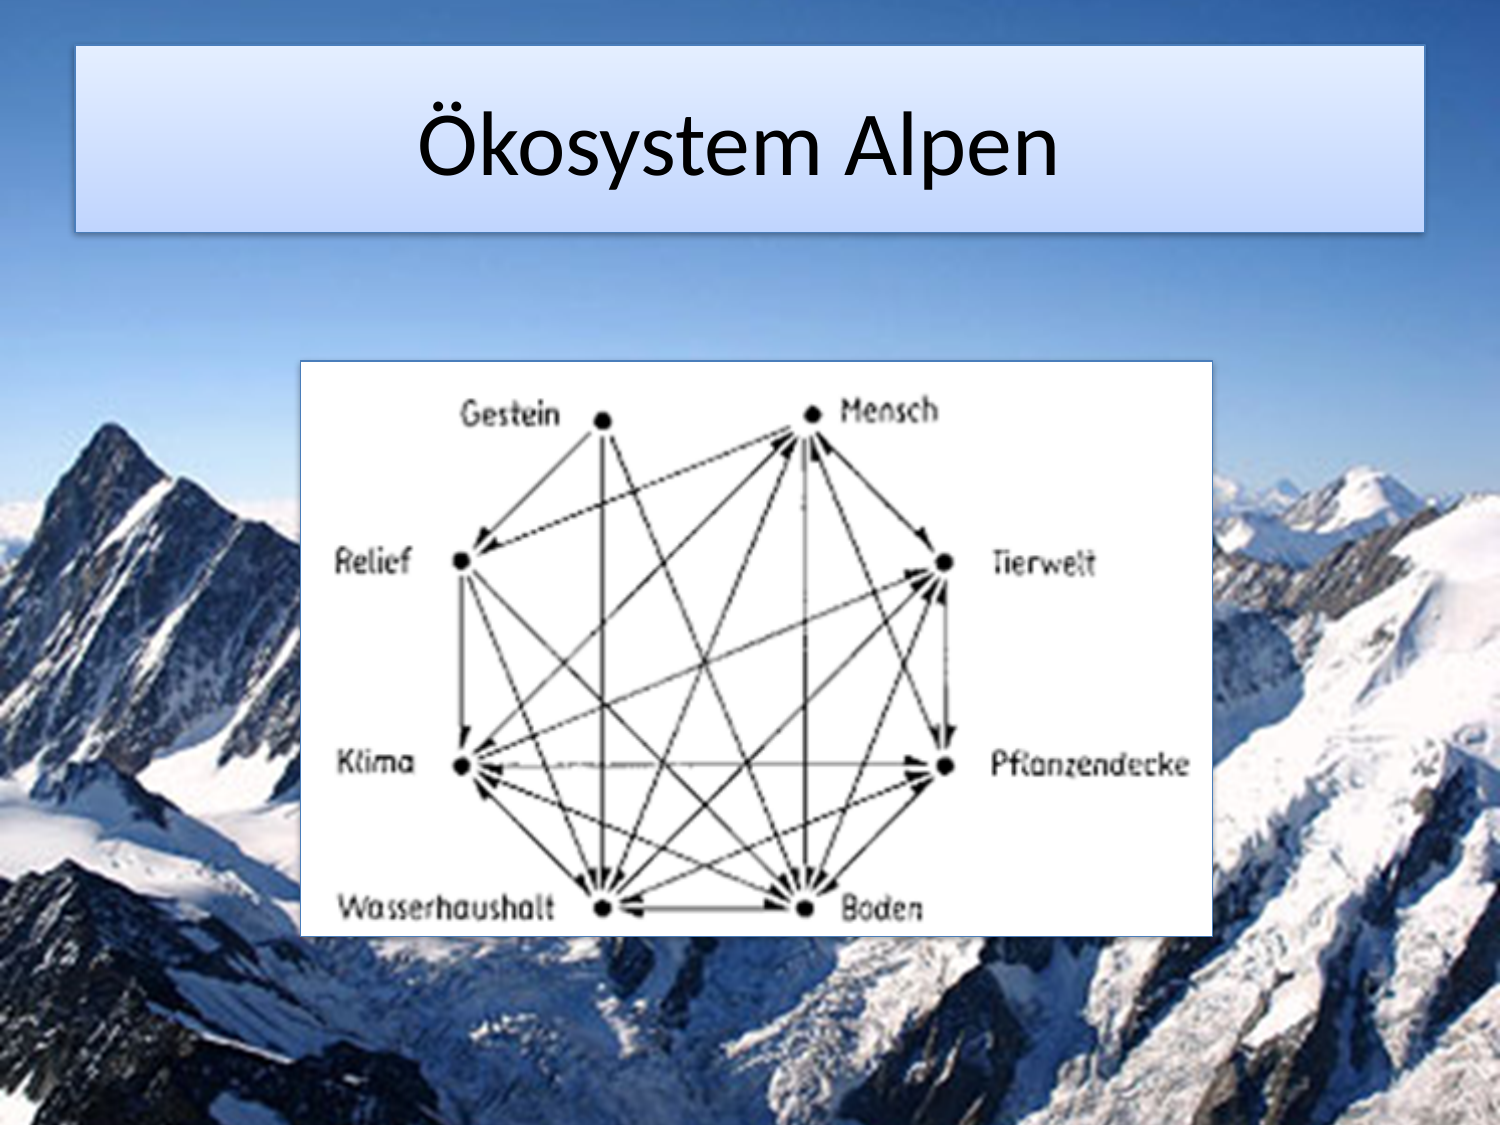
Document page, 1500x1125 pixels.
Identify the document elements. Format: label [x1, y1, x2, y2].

picture [0, 0, 1500, 1125]
list [300, 361, 1213, 936]
